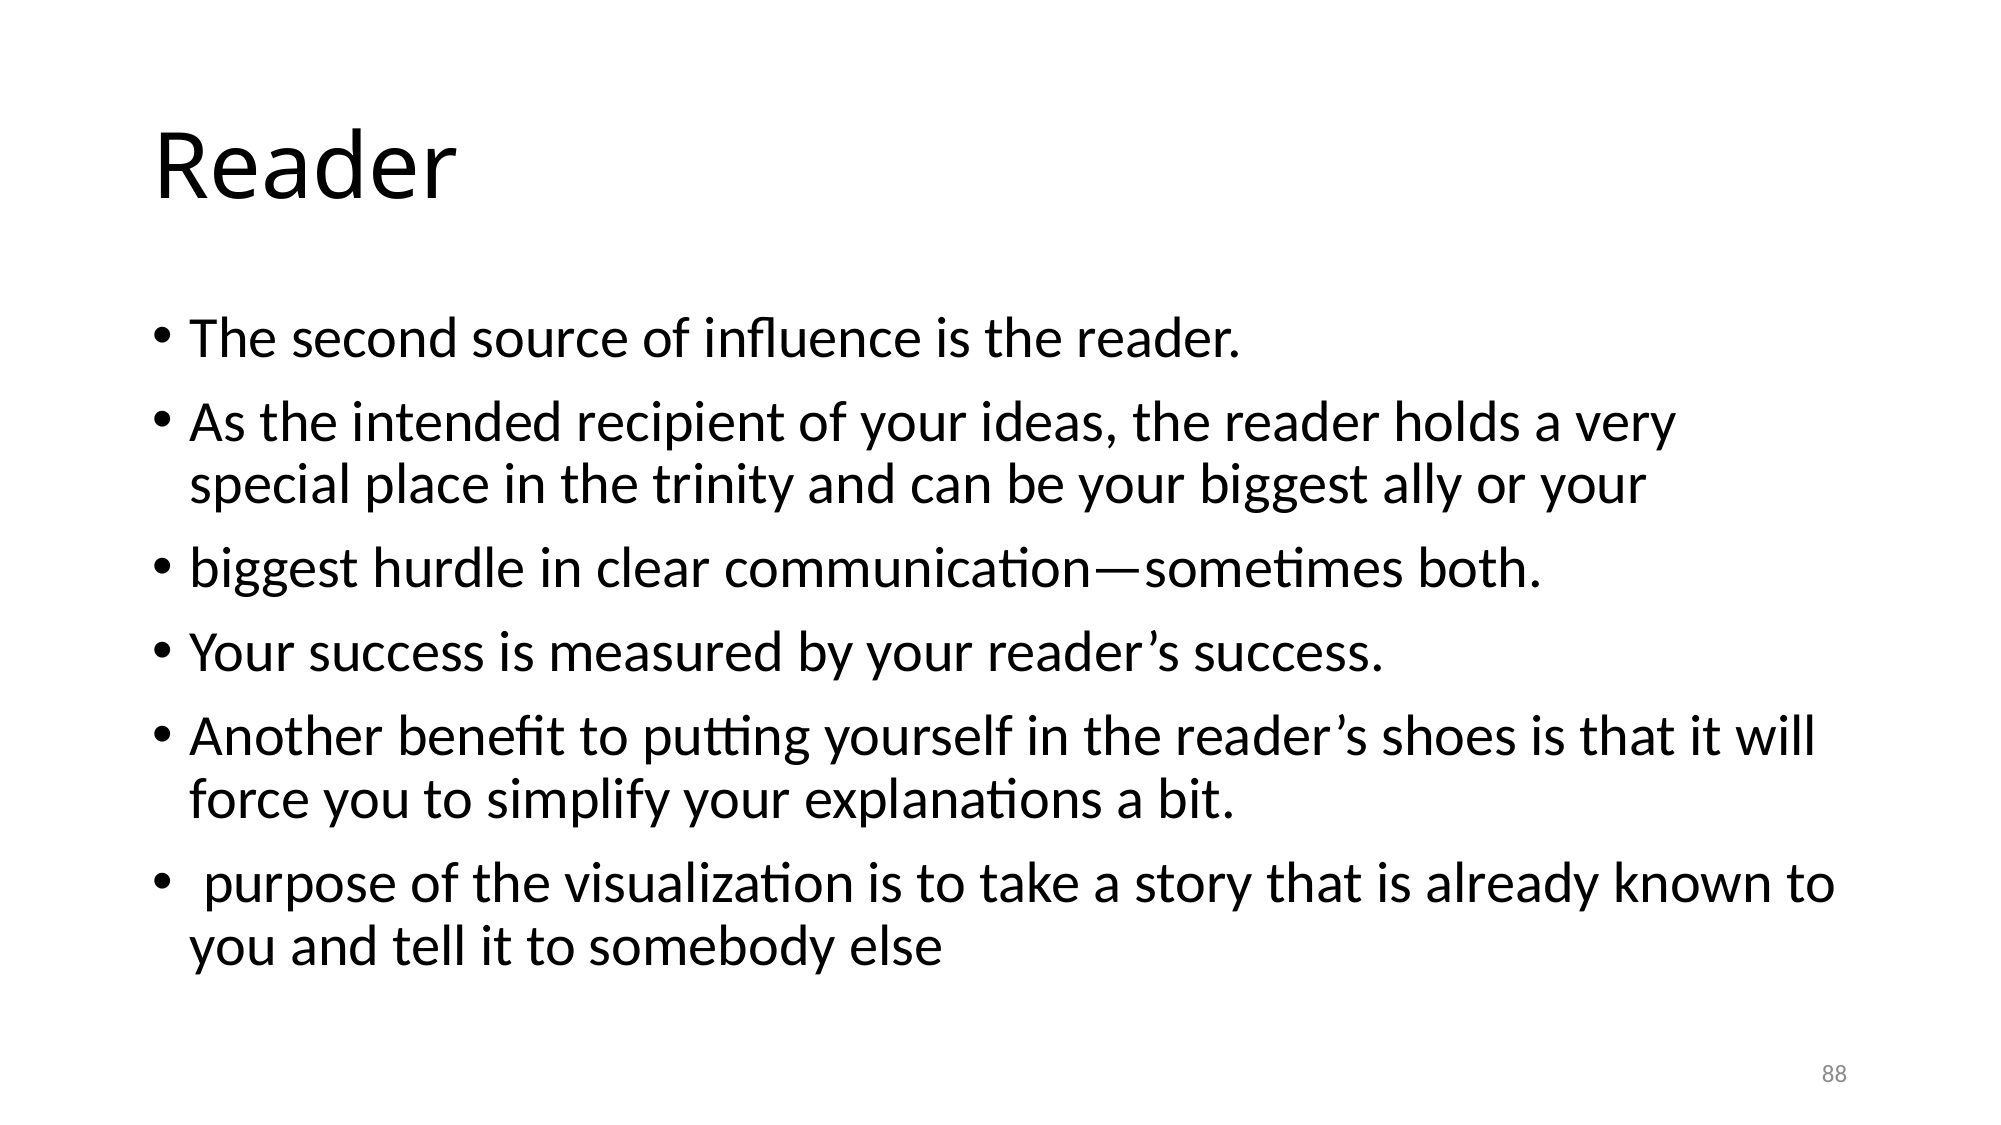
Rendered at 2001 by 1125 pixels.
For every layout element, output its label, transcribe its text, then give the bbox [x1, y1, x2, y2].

slide_number 88 [1412, 1042, 1863, 1103]
title Reader [137, 59, 1863, 278]
list The second source of influence is the reader. As the intended recipient of your ideas, the reader holds a very special place in the trinity and can be your biggest ally or your biggest hurdle in clear communication—sometimes both. Your success is measured by your reader’s success. Another benefit to putting yourself in the reader’s shoes is that it will force you to simplify your explanations a bit. purpose of the visualization is to take a story that is already known to you and tell it to somebody else [137, 299, 1863, 1014]
